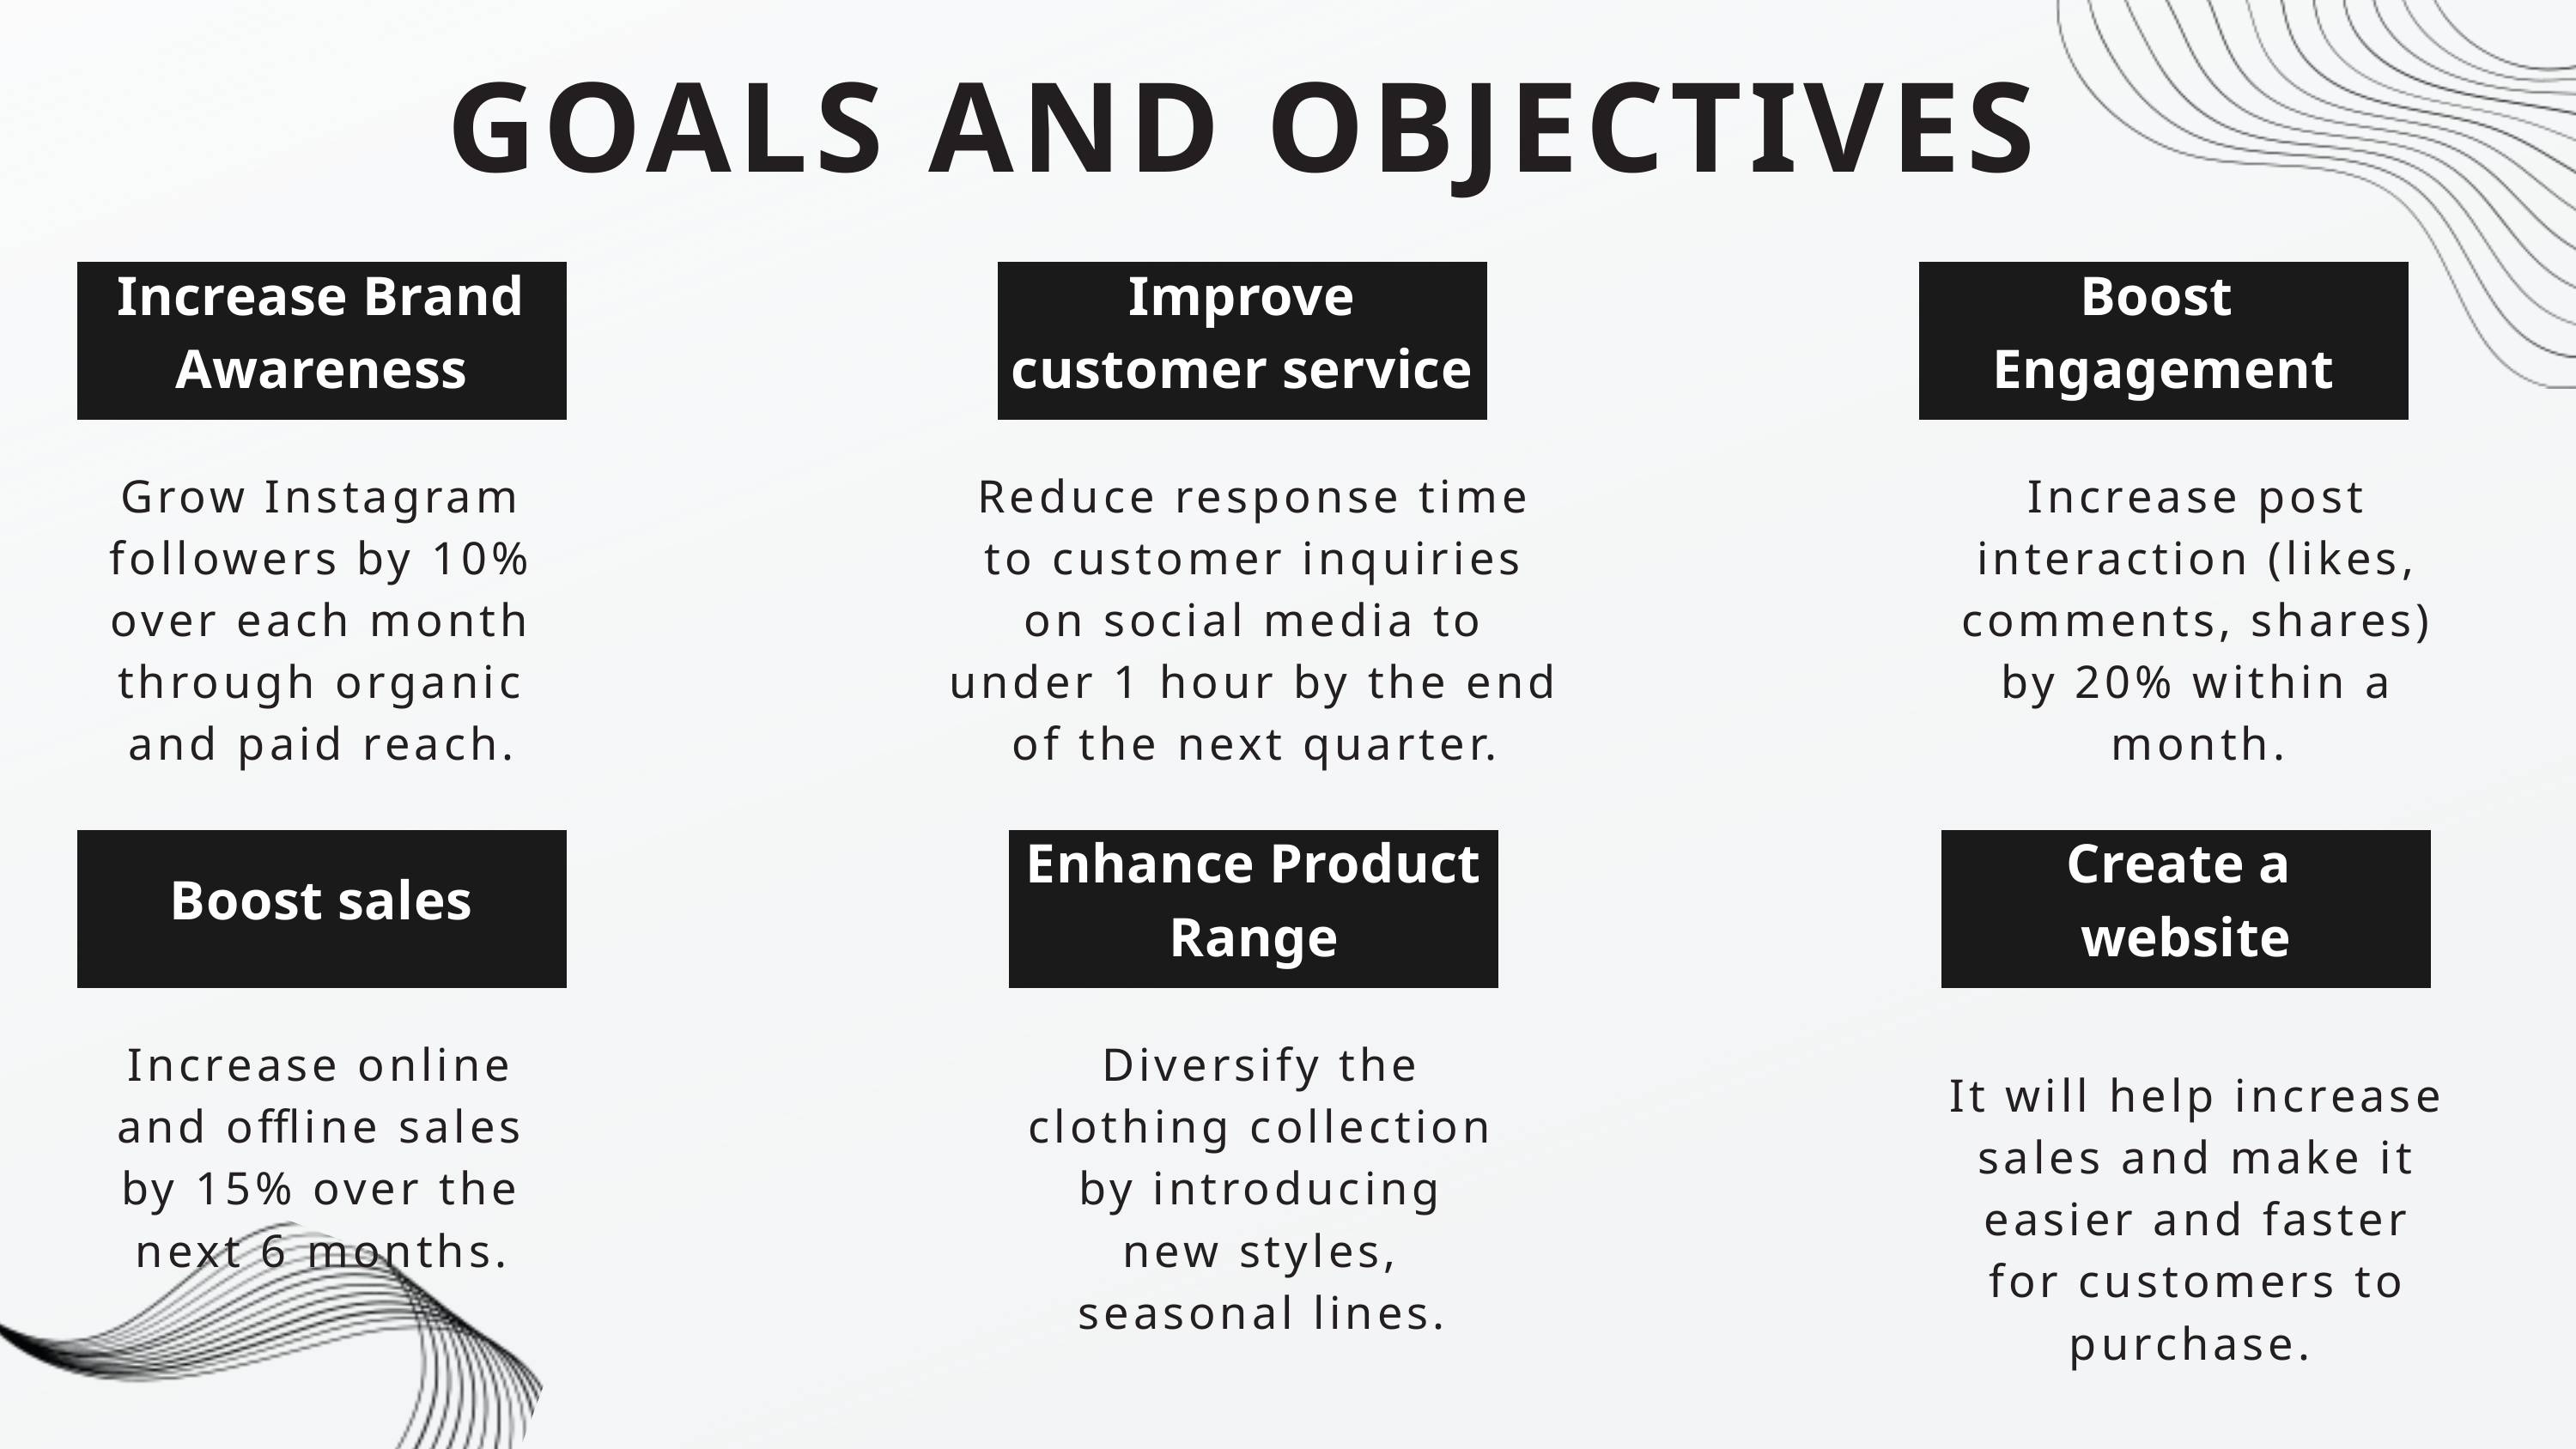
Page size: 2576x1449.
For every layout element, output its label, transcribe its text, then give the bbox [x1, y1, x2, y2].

text_box [2056, 0, 2576, 389]
text_box Reduce response time to customer inquiries on social media to under 1 hour by the end of the next quarter. [947, 459, 1563, 770]
text_box Diversify the clothing collection by introducing new styles, seasonal lines. [1025, 1028, 1499, 1338]
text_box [76, 262, 567, 421]
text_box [1918, 262, 2409, 421]
text_box Grow Instagram followers by 10% over each month through organic and paid reach. [84, 459, 559, 770]
text_box [0, 0, 2576, 1449]
text_box Increase online and offline sales by 15% over the next 6 months. [84, 1028, 559, 1276]
text_box [0, 1113, 567, 1449]
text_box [1009, 830, 1499, 989]
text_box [997, 262, 1488, 421]
text_box It will help increase sales and make it easier and faster for customers to purchase. [1941, 1058, 2455, 1369]
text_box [1941, 830, 2432, 989]
text_box Increase post interaction (likes, comments, shares) by 20% within a month. [1952, 459, 2445, 770]
text_box GOALS AND OBJECTIVES [428, 25, 2056, 197]
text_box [76, 830, 567, 989]
